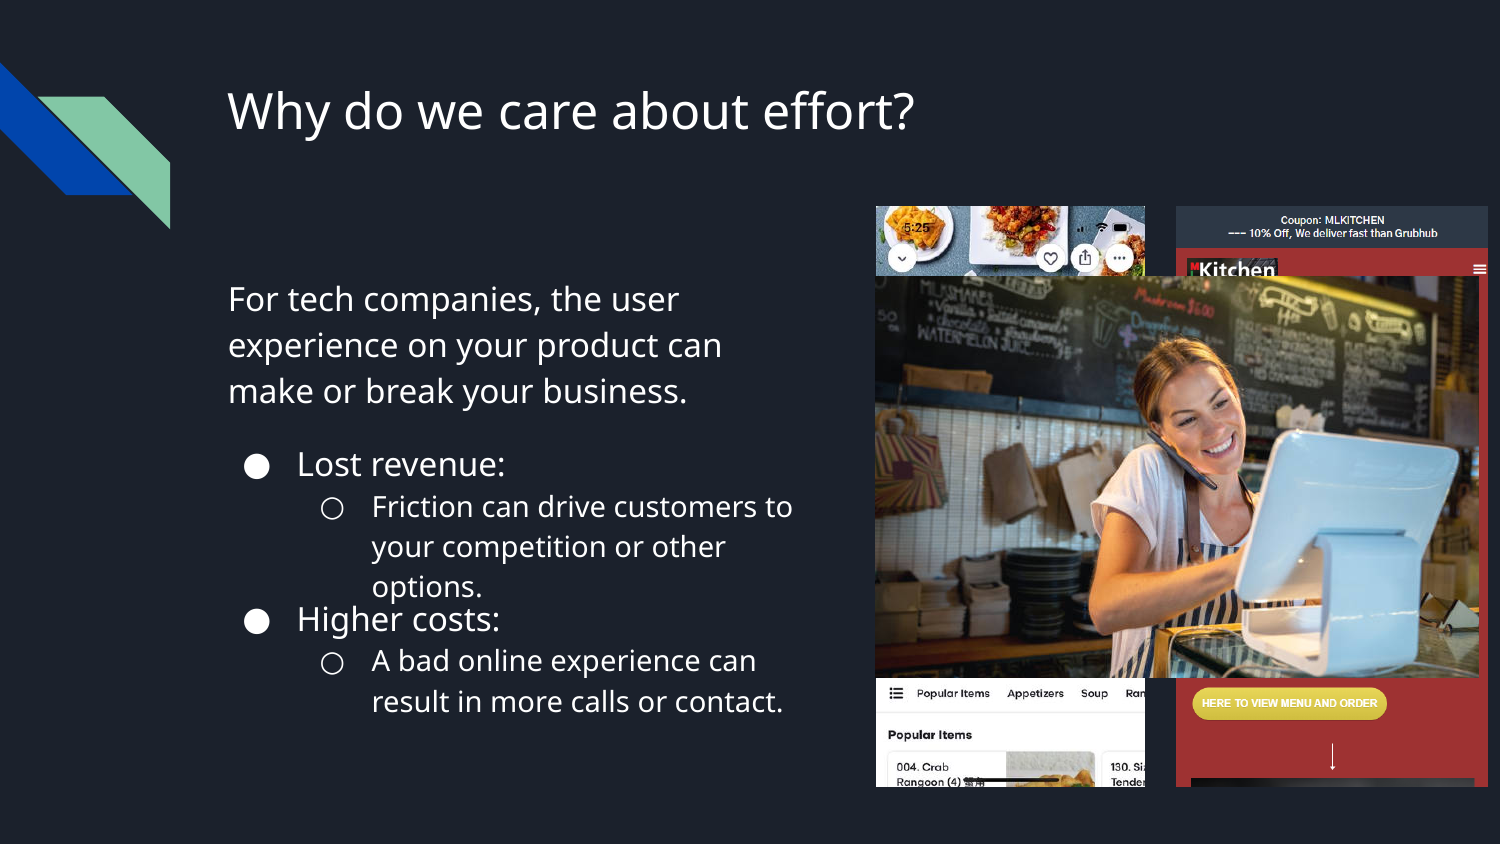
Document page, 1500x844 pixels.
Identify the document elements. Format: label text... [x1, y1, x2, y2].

text_box Higher costs: A bad online experience can result in more calls or contact. [206, 576, 845, 733]
title Why do we care about effort? [212, 64, 1368, 215]
picture [875, 206, 1488, 787]
list For tech companies, the user experience on your product can make or break your business. [212, 257, 772, 421]
list Lost revenue: Friction can drive customers to your competition or other options. [206, 421, 845, 576]
